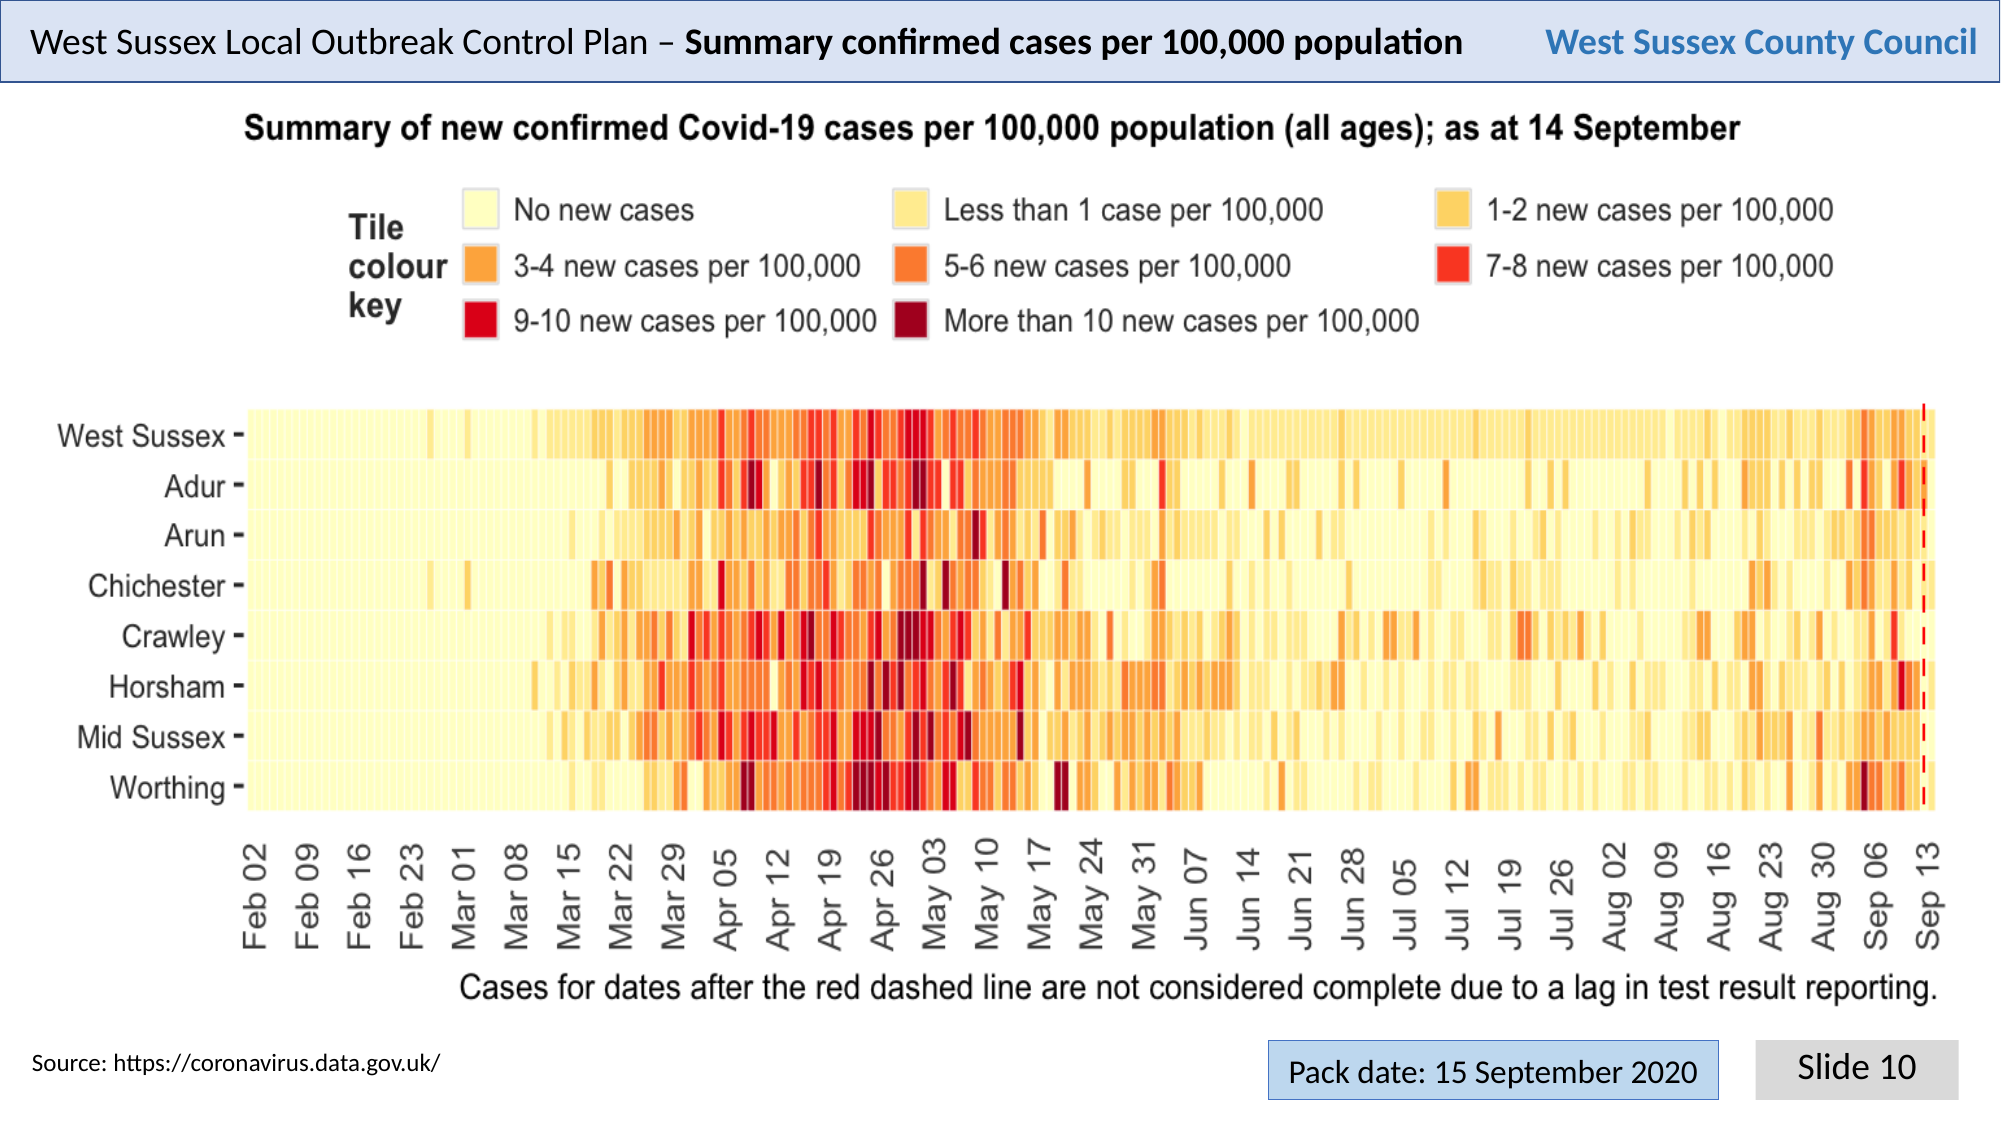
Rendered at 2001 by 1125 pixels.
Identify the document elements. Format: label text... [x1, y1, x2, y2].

picture [38, 91, 1959, 1028]
list Source: https://coronavirus.data.gov.uk/ [17, 1042, 660, 1103]
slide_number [1268, 1040, 1719, 1100]
list Slide 10 [1755, 1040, 1959, 1100]
